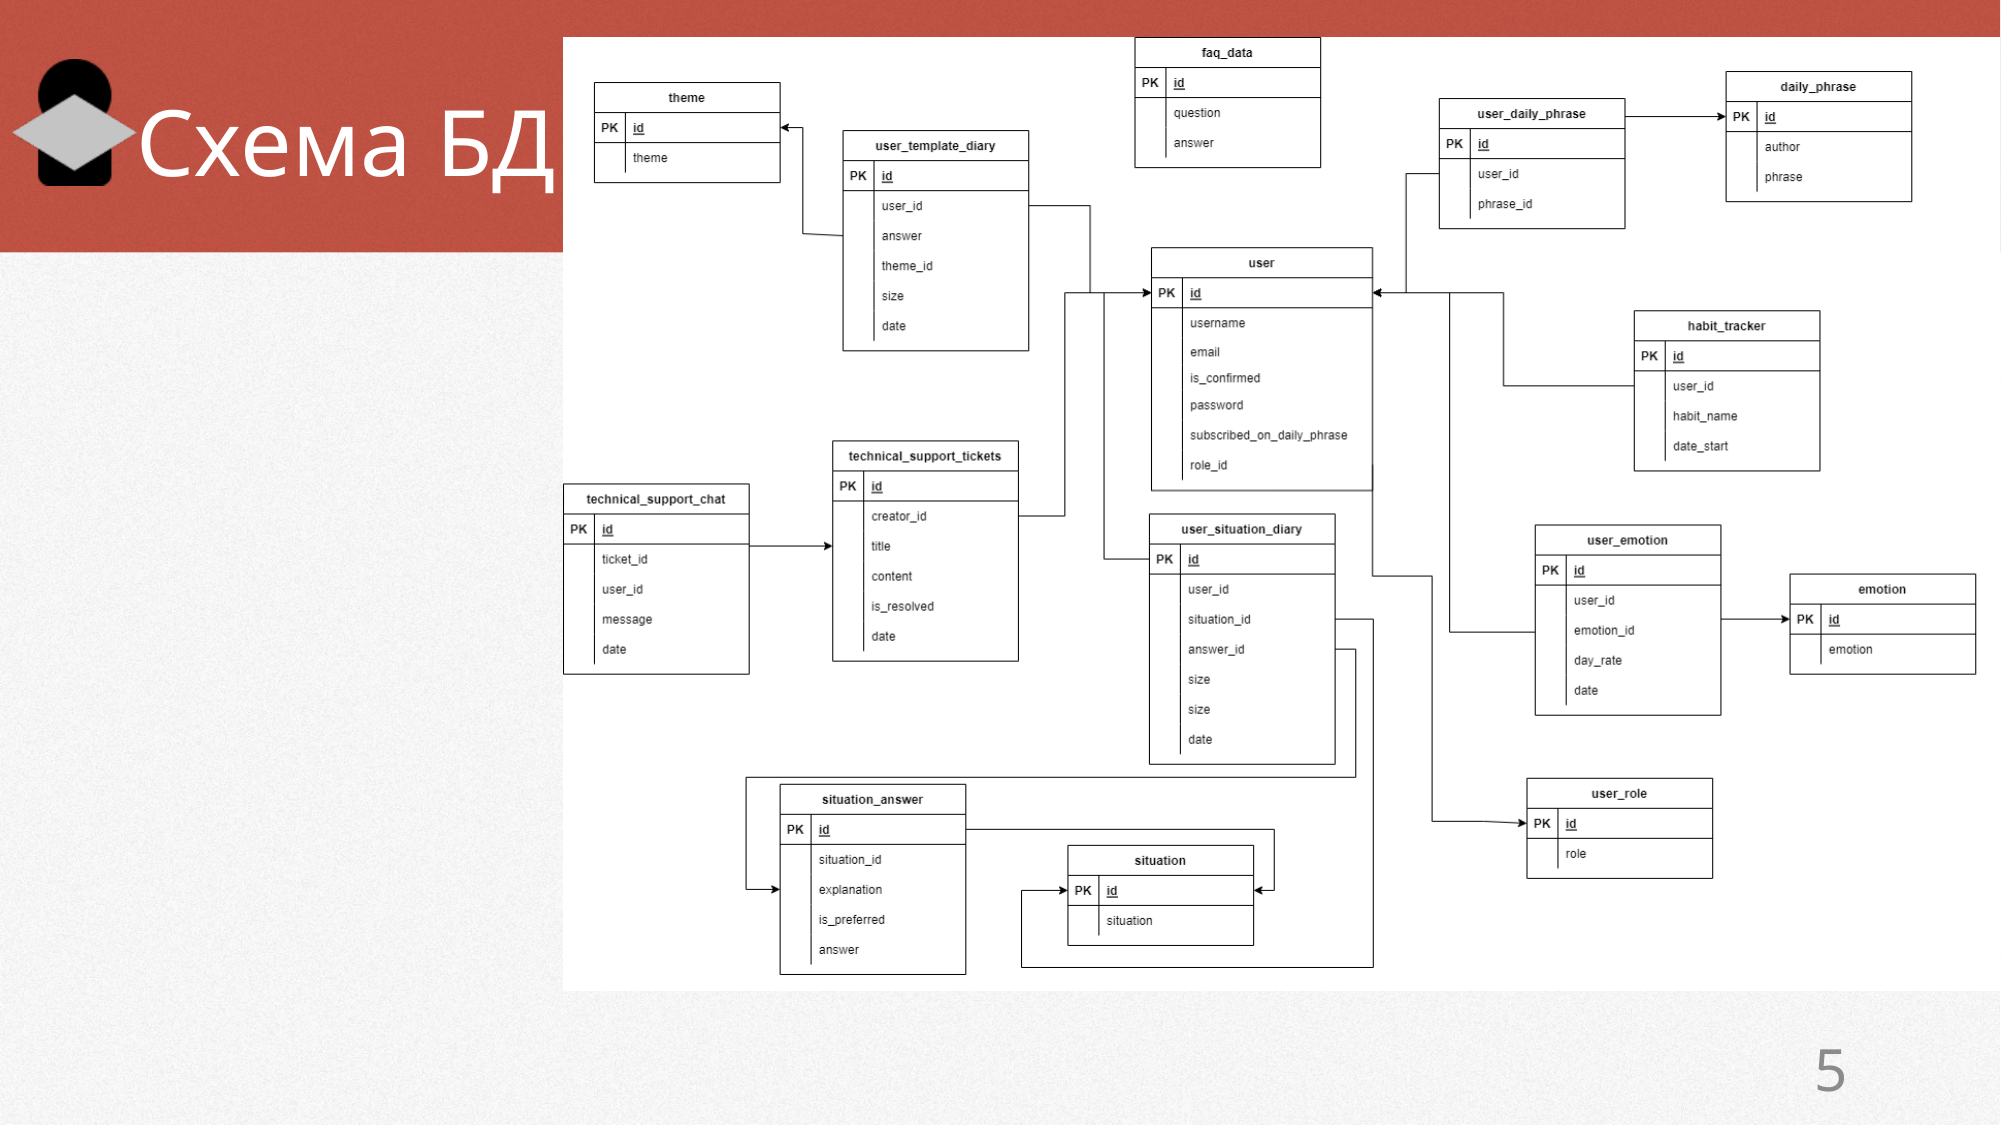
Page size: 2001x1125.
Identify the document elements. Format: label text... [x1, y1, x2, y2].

picture [0, 0, 2001, 1125]
slide_number 5 [1412, 1042, 1863, 1103]
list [563, 37, 2000, 991]
title Схема БД [121, 37, 563, 255]
